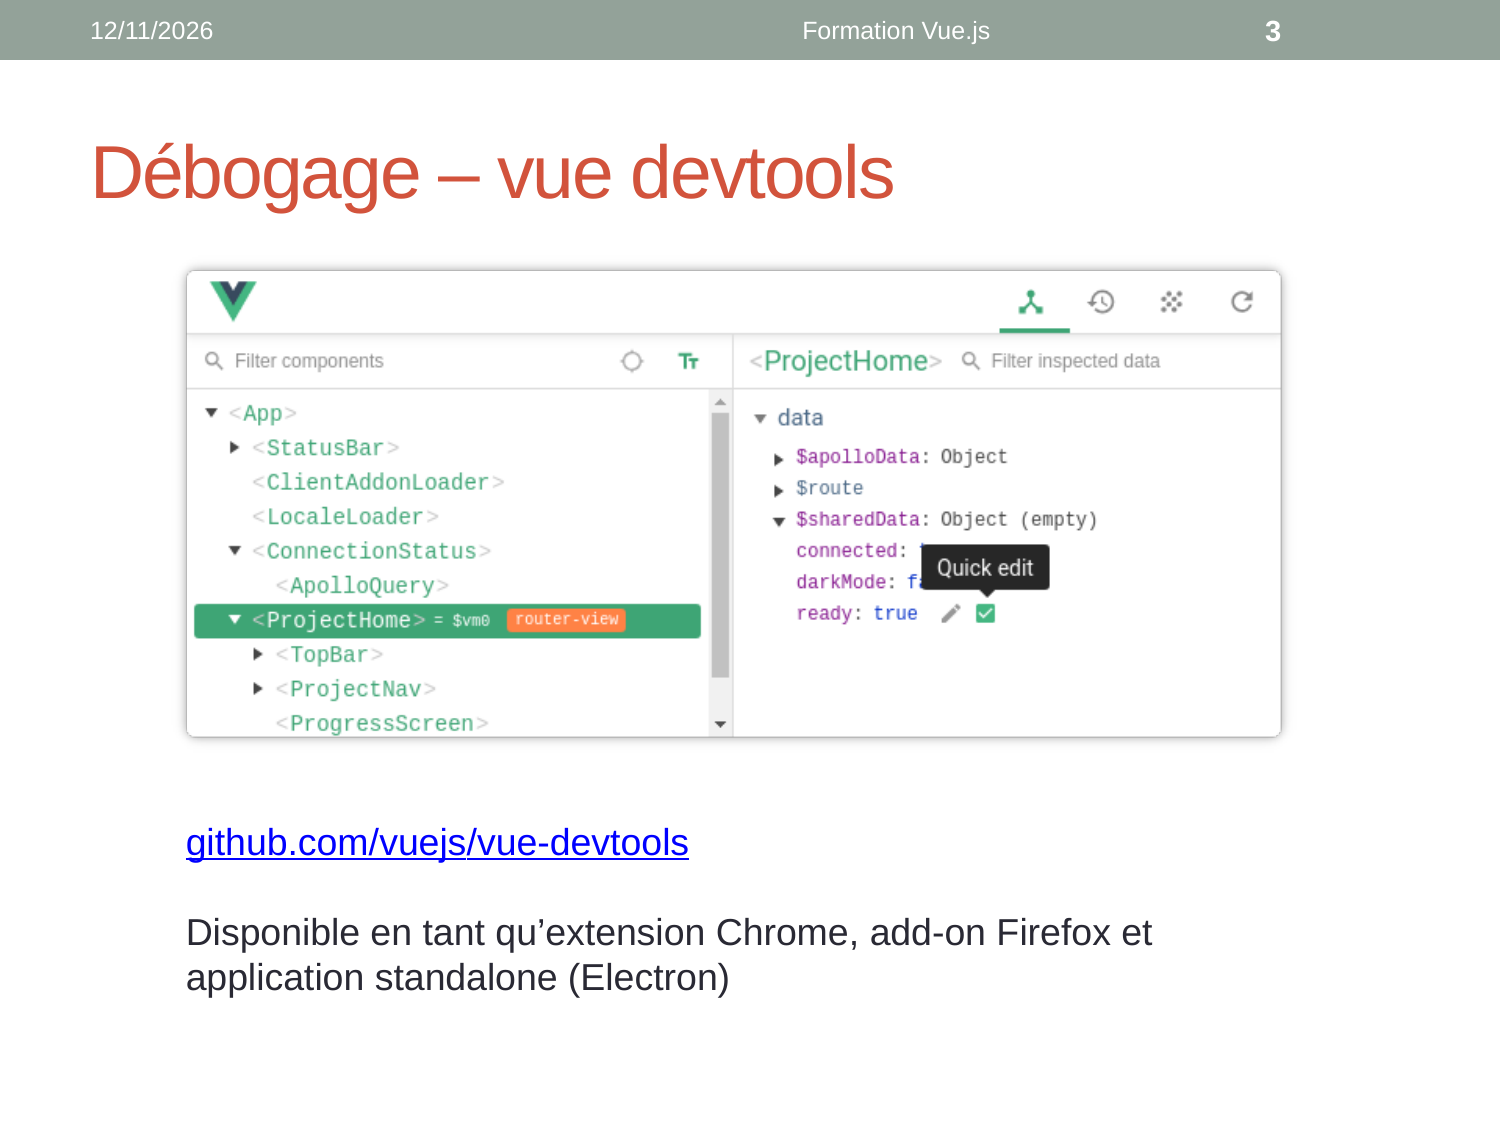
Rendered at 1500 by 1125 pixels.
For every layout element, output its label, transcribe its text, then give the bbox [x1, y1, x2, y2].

title Débogage – vue devtools [75, 87, 1425, 250]
picture [170, 255, 1297, 753]
footer Formation Vue.js [562, 3, 1238, 57]
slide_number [75, 3, 550, 57]
slide_number 3 [1250, 3, 1425, 57]
text_box github.com/vuejs/vue-devtools Disponible en tant qu’extension Chrome, add-on Firefox et application standalone (Electron) [171, 810, 1247, 1006]
